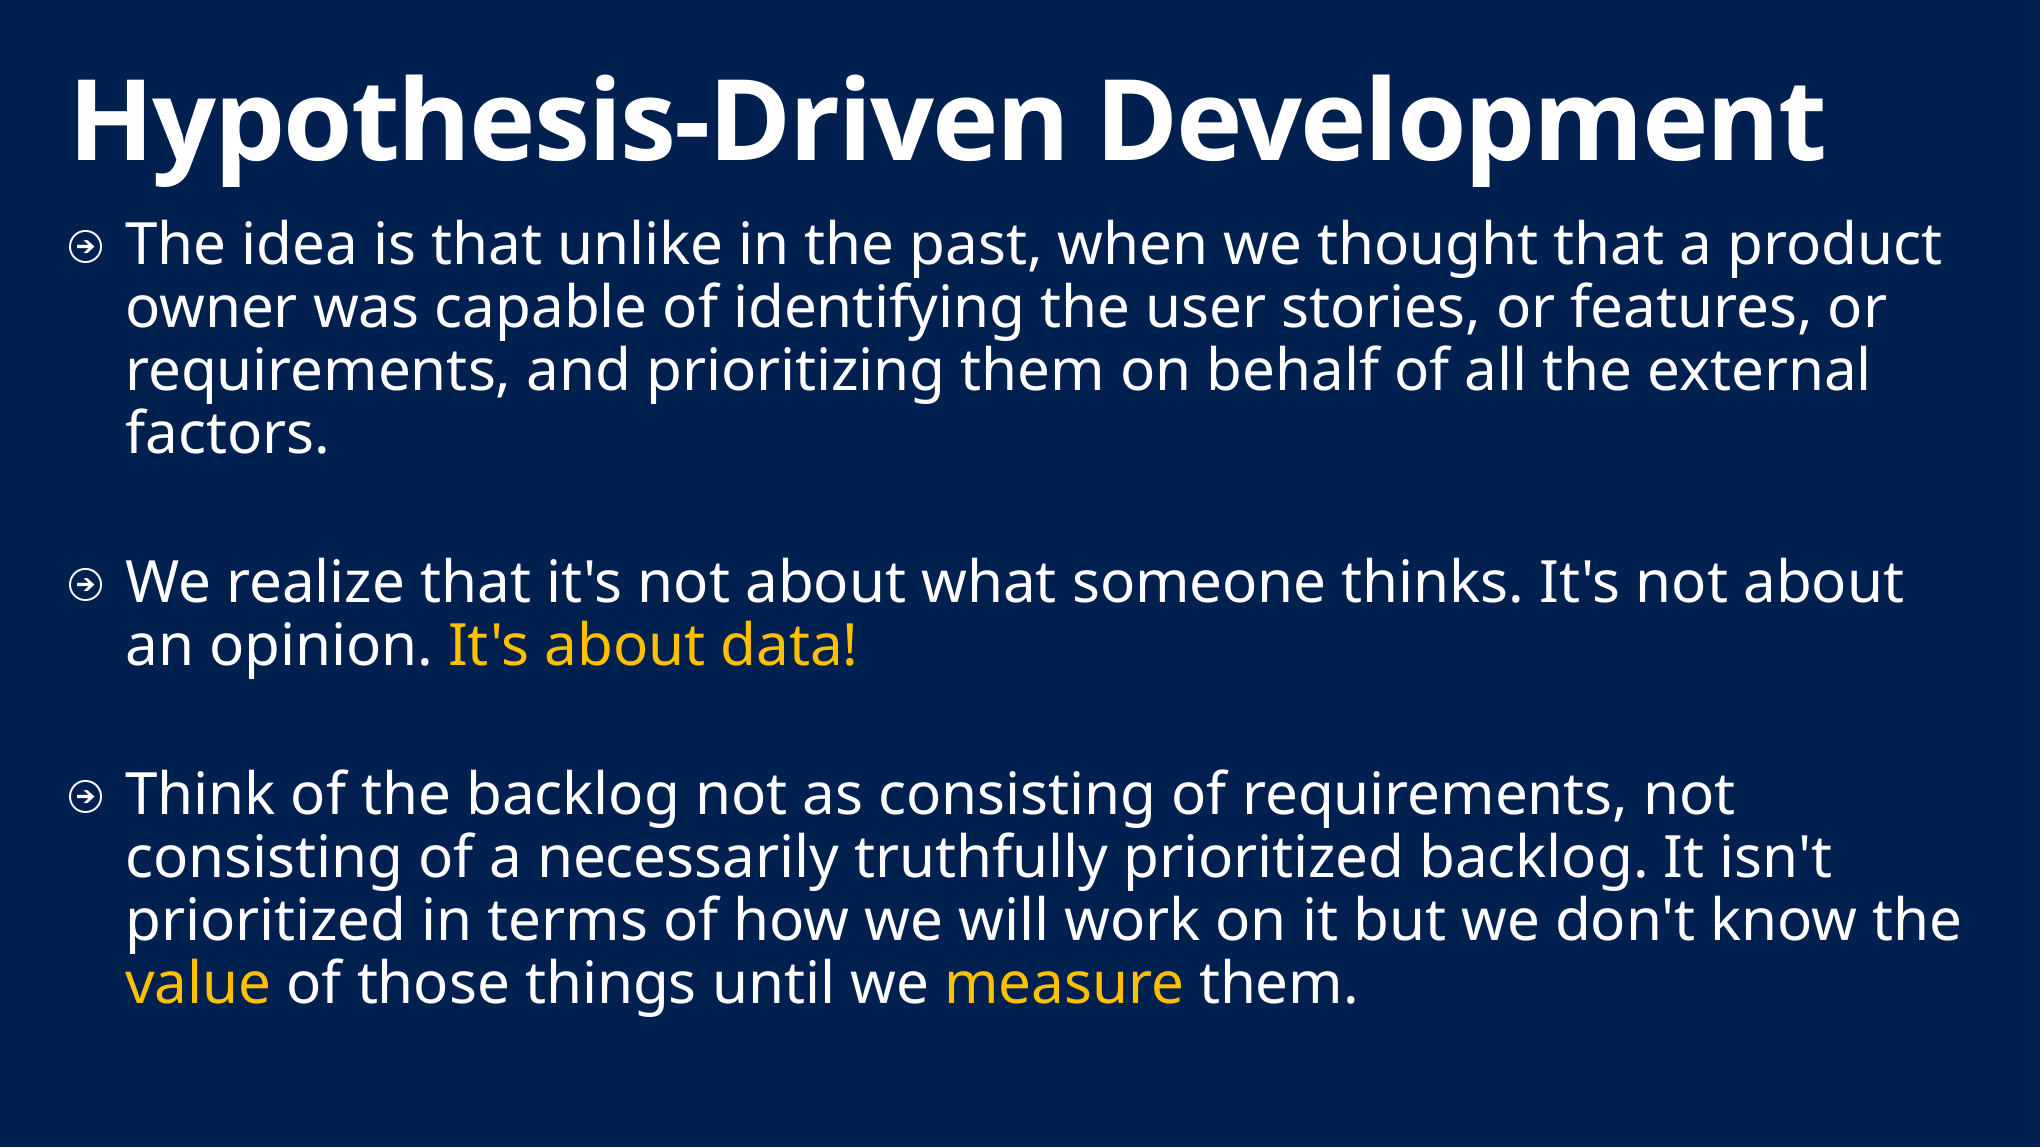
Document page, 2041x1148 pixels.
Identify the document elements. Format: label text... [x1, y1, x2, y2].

picture [69, 771, 110, 813]
list The idea is that unlike in the past, when we thought that a product owner was capable of identifying the user stories, or features, or requirements, and prioritizing them on behalf of all the external factors. We realize that it's not about what someone thinks. It's not about an opinion. It's about data! Think of the backlog not as consisting of requirements, not consisting of a necessarily truthfully prioritized backlog. It isn't prioritized in terms of how we will work on it but we don't know the value of those things until we measure them. [45, 199, 1996, 986]
picture [69, 221, 110, 263]
picture [69, 559, 110, 601]
title Hypothesis-Driven Development [45, 48, 1996, 199]
